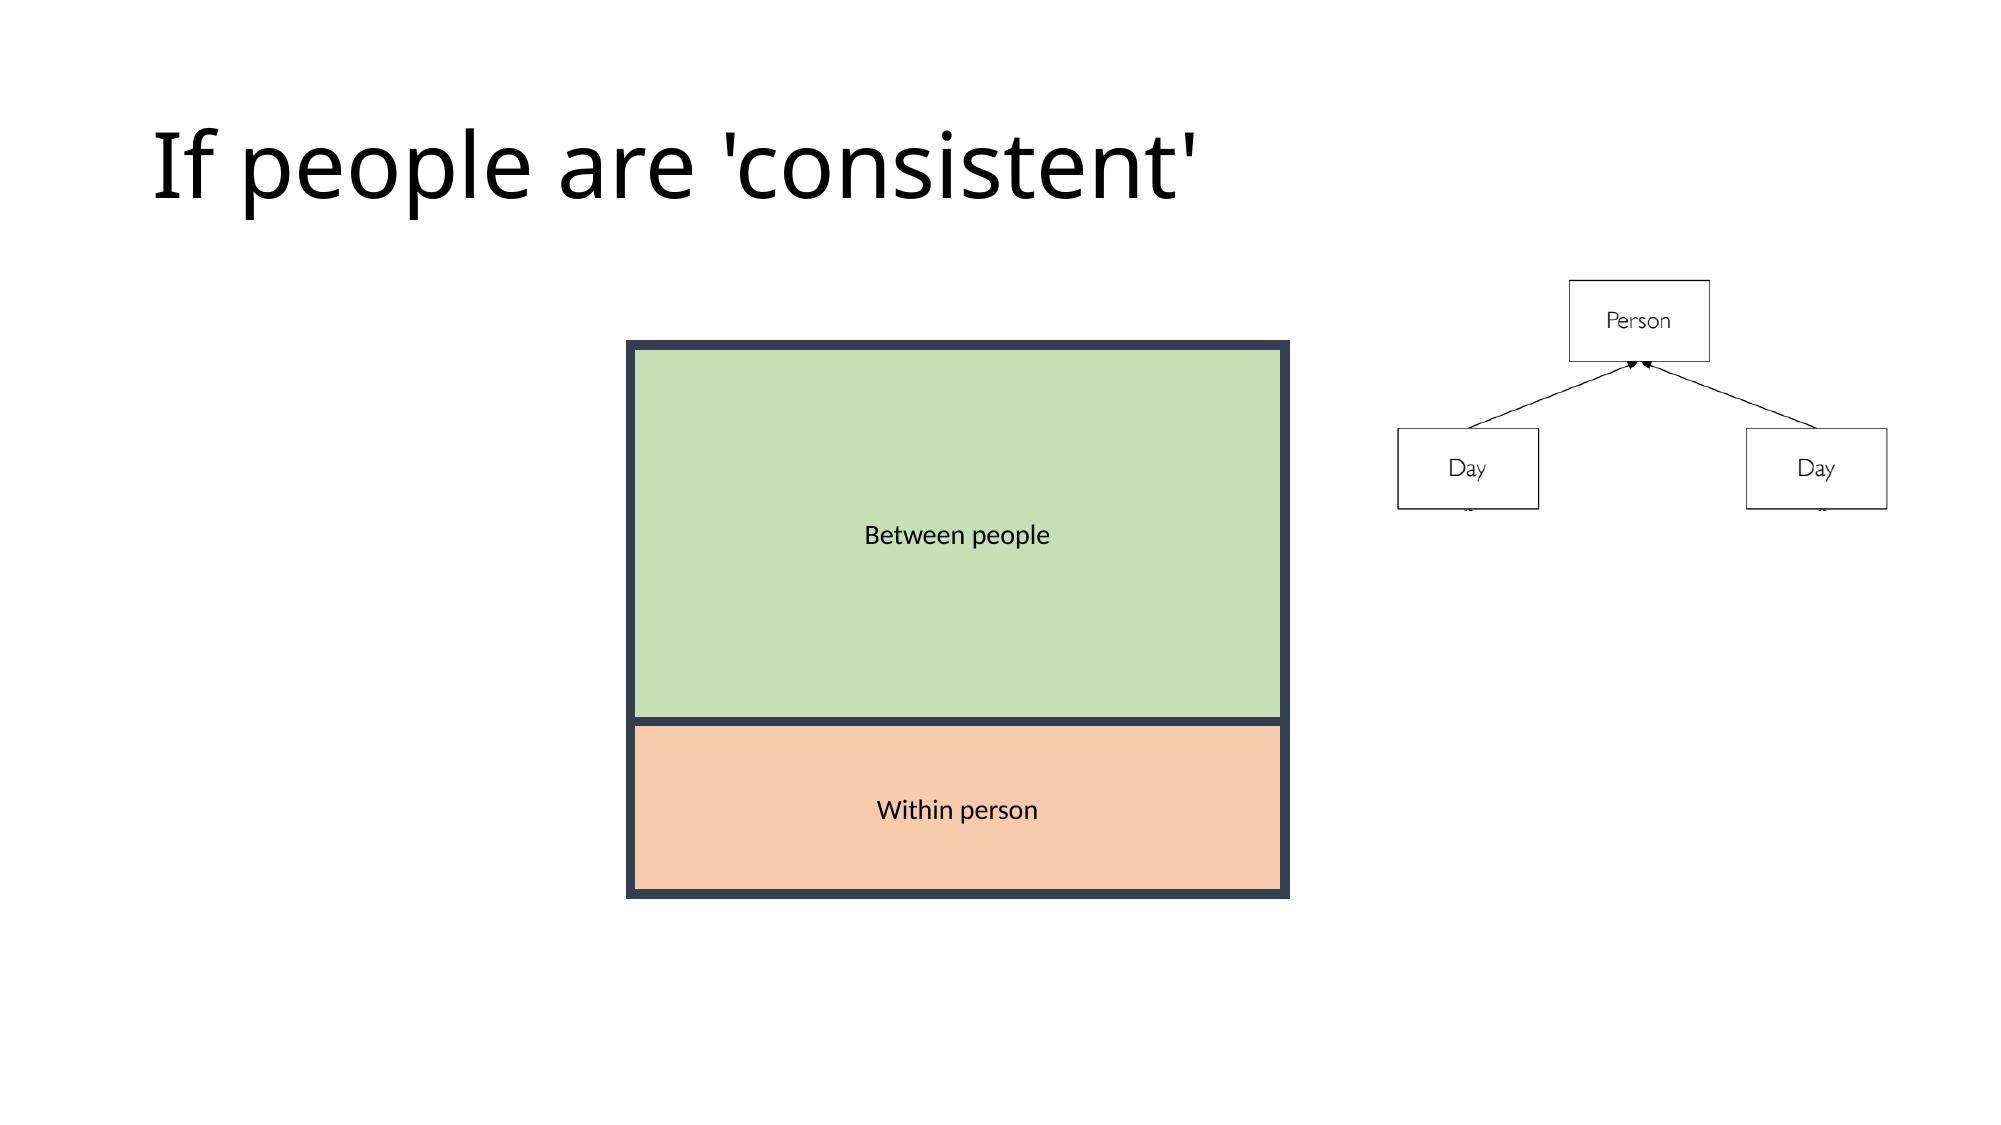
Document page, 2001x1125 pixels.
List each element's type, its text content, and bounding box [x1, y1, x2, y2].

text_box Between people [629, 344, 1286, 721]
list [1314, 277, 1976, 511]
text_box Within person [629, 721, 1286, 895]
title If people are 'consistent' [137, 59, 1863, 278]
